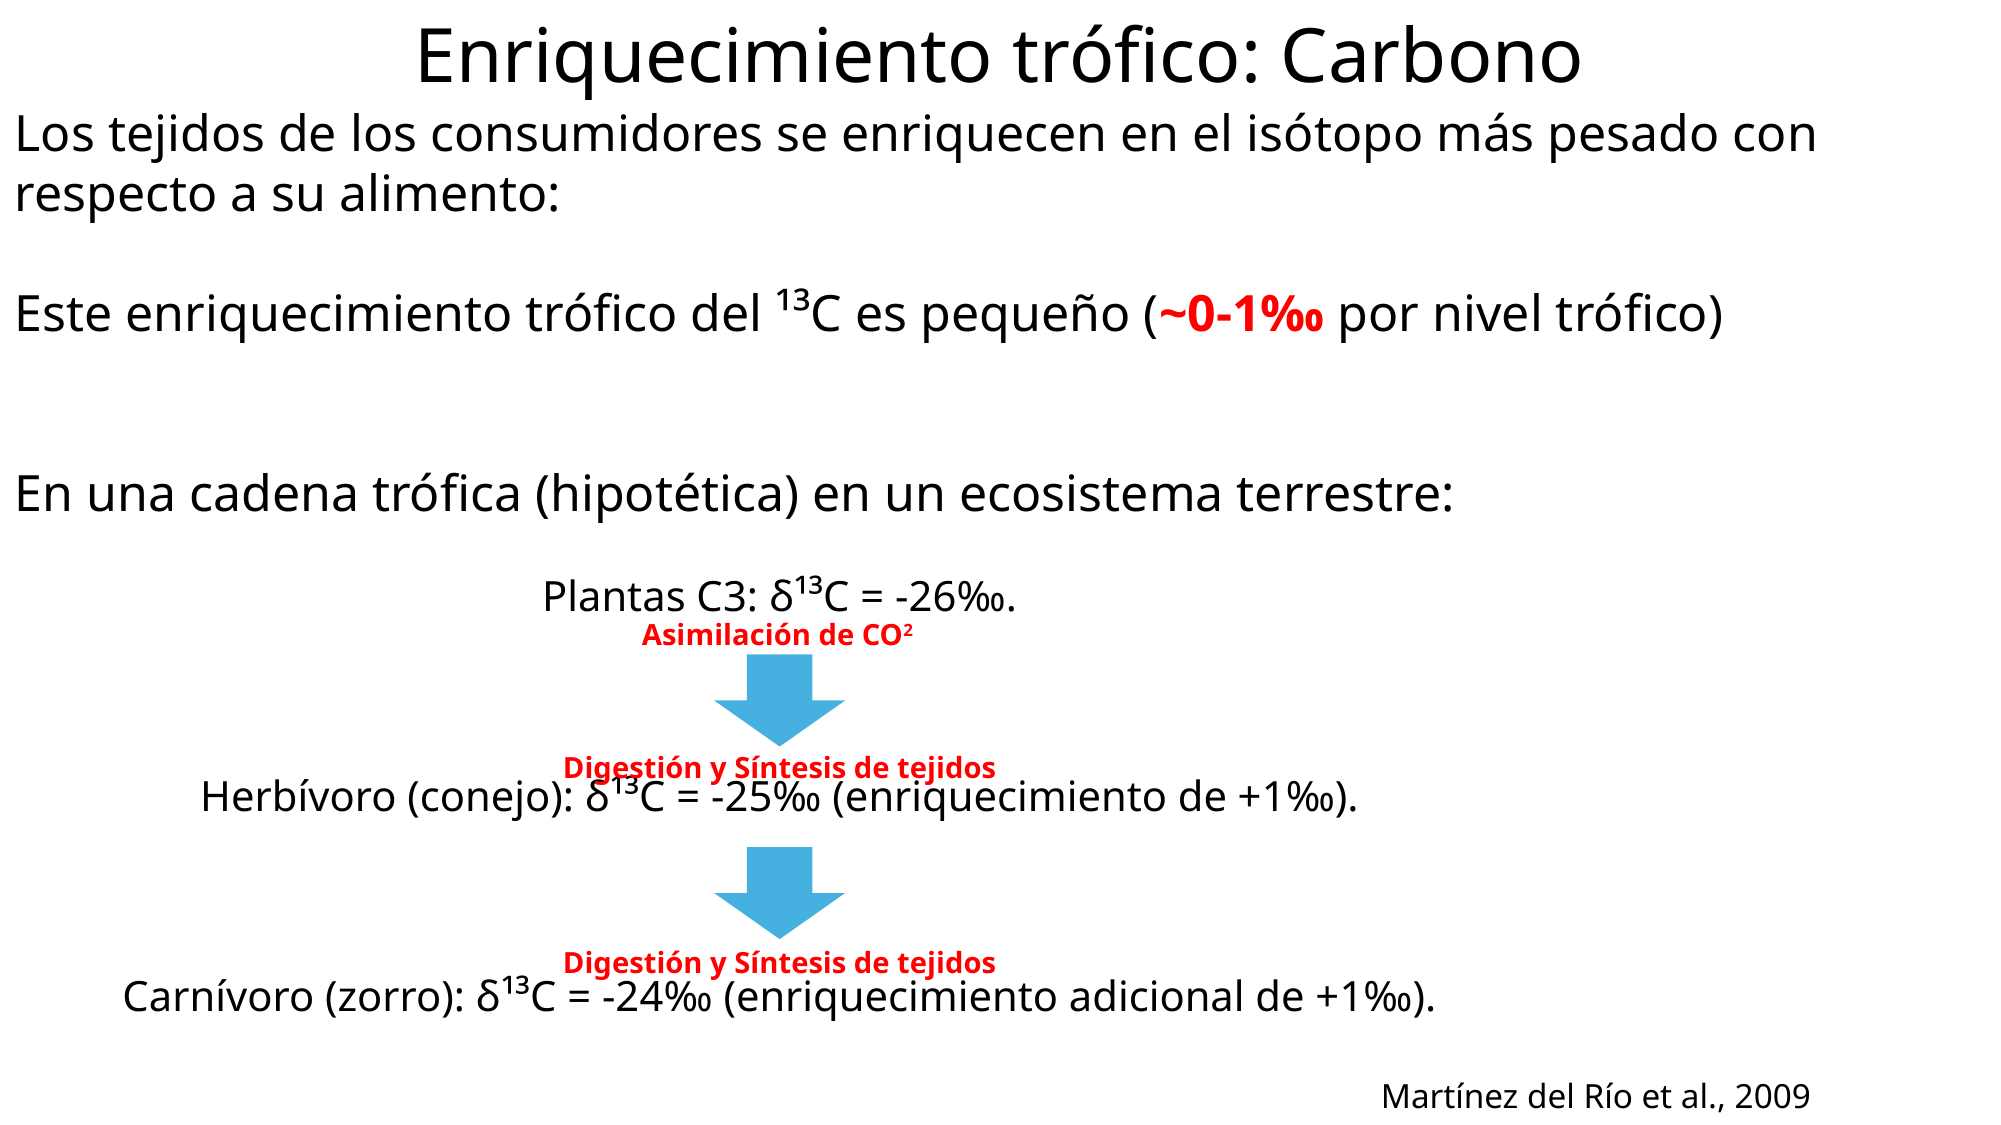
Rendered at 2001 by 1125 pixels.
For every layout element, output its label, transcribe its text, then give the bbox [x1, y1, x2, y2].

text_box Asimilación de CO2 [627, 608, 933, 659]
text_box Digestión y Síntesis de tejidos [548, 936, 1012, 987]
text_box Plantas C3: δ¹³C = -26‰. Herbívoro (conejo): δ¹³C = -25‰ (enriquecimiento de +1‰). Carnívoro (zorro): δ¹³C = -24‰ (enriquecimiento adicional de +1‰). [30, 562, 1530, 1028]
text_box Los tejidos de los consumidores se enriquecen en el isótopo más pesado con respecto a su alimento: Este enriquecimiento trófico del ¹³C es pequeño (~0-1‰ por nivel trófico) En una cadena trófica (hipotética) en un ecosistema terrestre: [0, 94, 2000, 530]
text_box Enriquecimiento trófico: Carbono [399, 0, 1600, 94]
text_box [709, 845, 851, 936]
text_box [709, 659, 851, 741]
text_box Digestión y Síntesis de tejidos [548, 741, 1012, 792]
text_box Martínez del Río et al., 2009 [1366, 1067, 1827, 1123]
